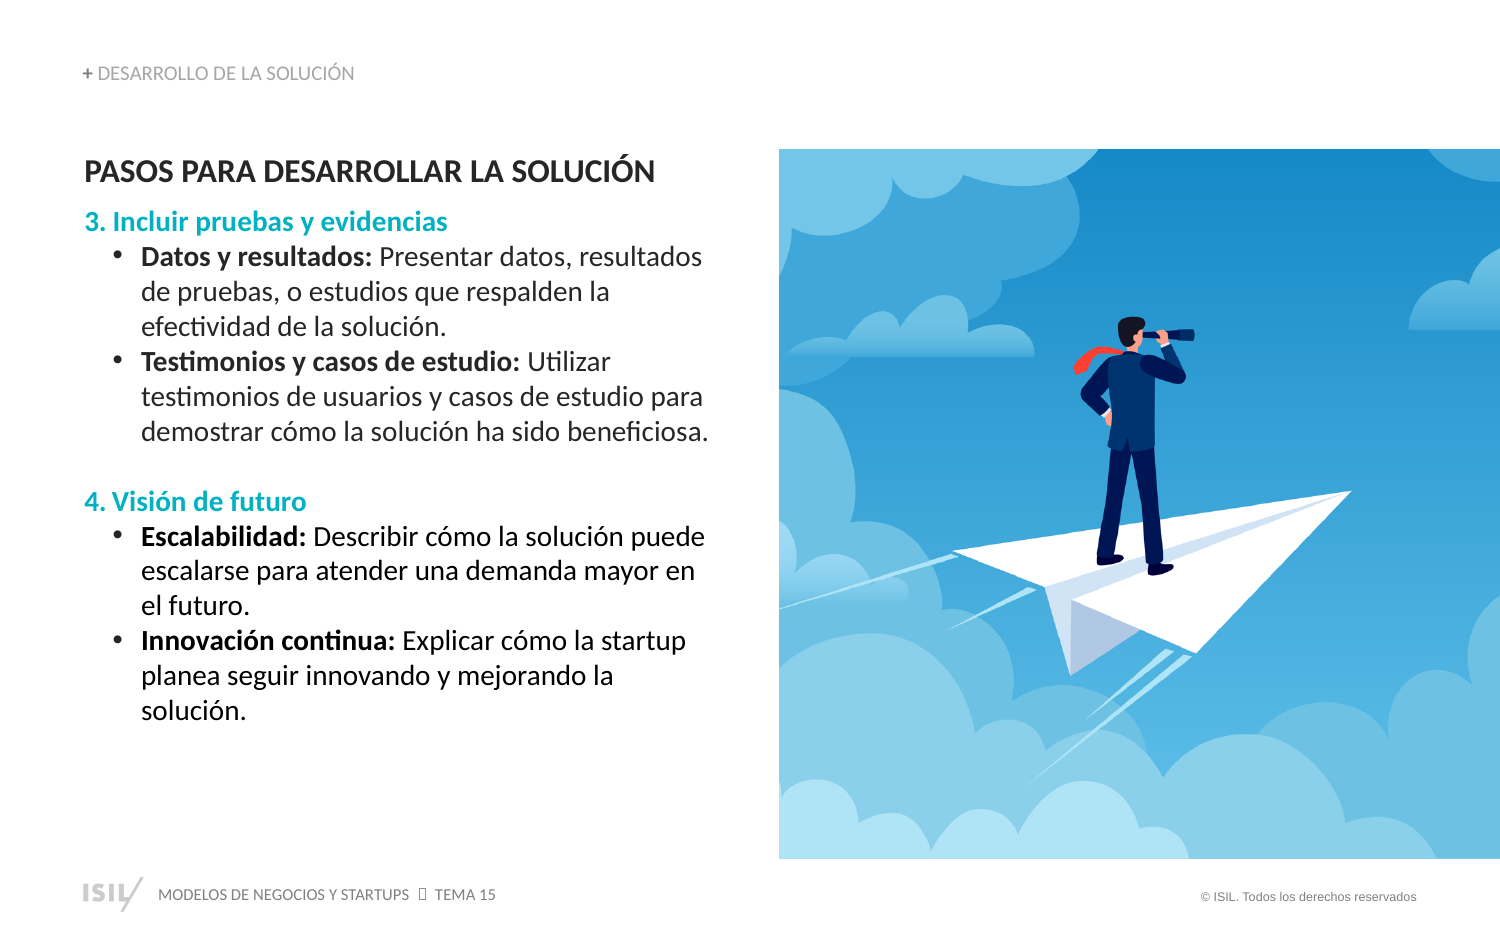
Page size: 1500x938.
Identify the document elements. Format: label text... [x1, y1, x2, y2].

text_box PASOS PARA DESARROLLAR LA SOLUCIÓN Incluir pruebas y evidencias Datos y resultados: Presentar datos, resultados de pruebas, o estudios que respalden la efectividad de la solución. Testimonios y casos de estudio: Utilizar testimonios de usuarios y casos de estudio para demostrar cómo la solución ha sido beneficiosa. Visión de futuro Escalabilidad: Describir cómo la solución puede escalarse para atender una demanda mayor en el futuro. Innovación continua: Explicar cómo la startup planea seguir innovando y mejorando la solución. [82, 149, 721, 727]
text_box + DESARROLLO DE LA SOLUCIÓN [82, 61, 721, 85]
picture [779, 149, 1500, 859]
